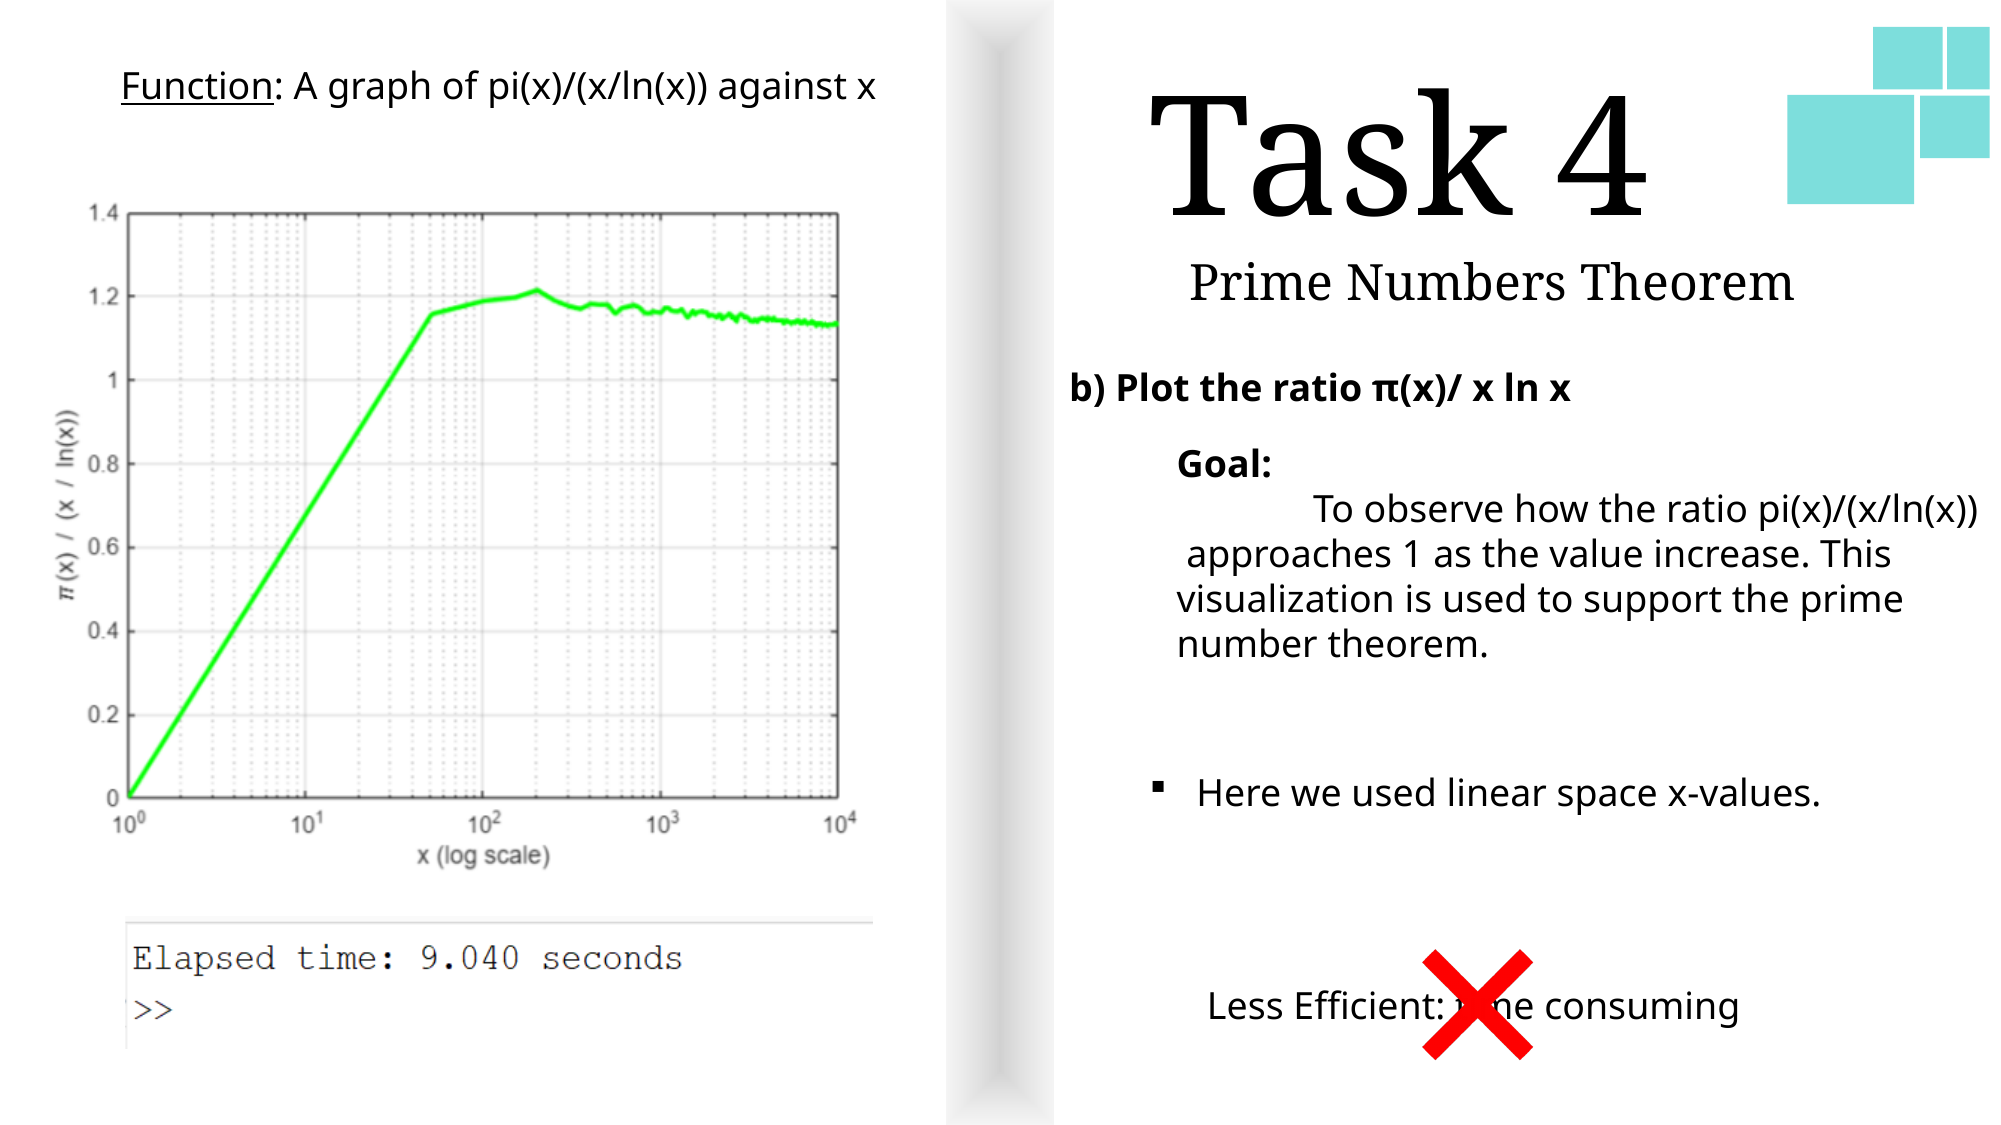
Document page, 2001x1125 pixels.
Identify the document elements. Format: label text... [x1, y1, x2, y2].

text_box Here we used linear space x-values. [1134, 761, 1974, 822]
text_box Less Efficient: time consuming [1554, 974, 1894, 1034]
text_box [945, 0, 1055, 1125]
text_box b) Plot the ratio π(x)/ x ln x [1054, 356, 1931, 507]
text_box Prime Numbers Theorem [1031, 243, 1954, 318]
text_box Function: A graph of pi(x)/(x/ln(x)) against x [79, 54, 919, 115]
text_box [1786, 26, 1991, 205]
picture [124, 915, 876, 1049]
picture [26, 163, 908, 892]
text_box Task 4 [1134, 40, 1788, 243]
picture [1402, 928, 1554, 1080]
text_box Goal: To observe how the ratio pi(x)/(x/ln(x)) approaches 1 as the value increase. This visualization is used to support the prime number theorem. [1161, 432, 2000, 673]
text_box Less Efficient: time consuming [1054, 974, 1402, 1034]
